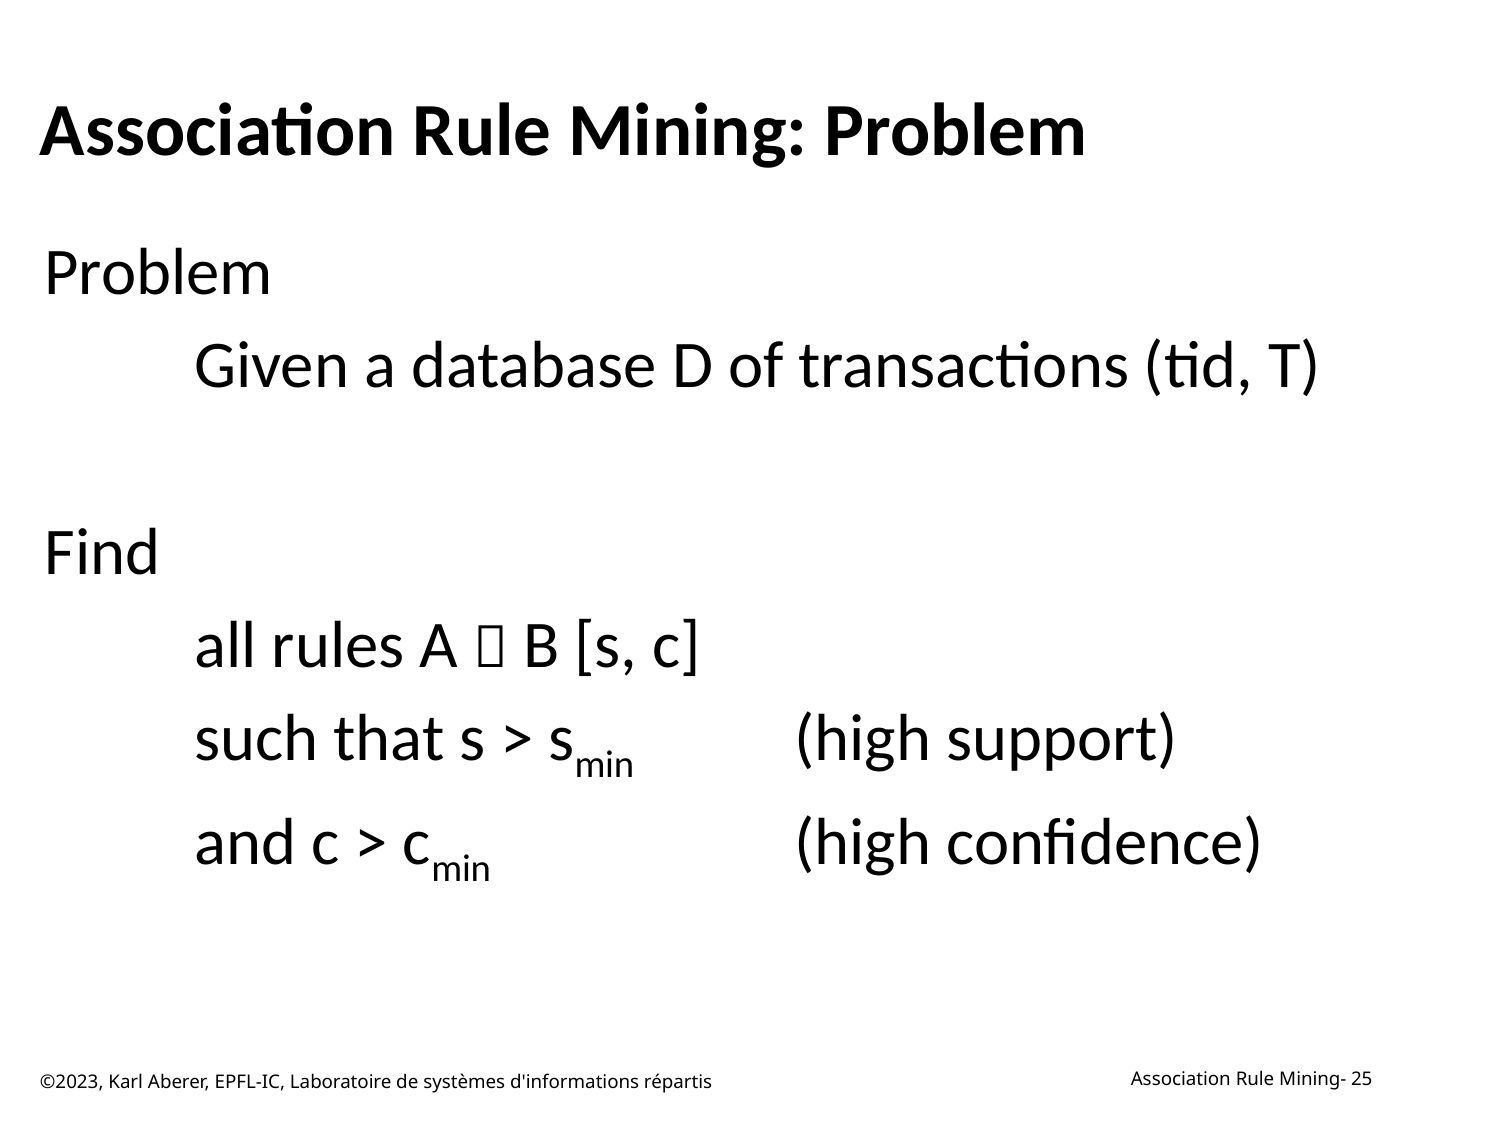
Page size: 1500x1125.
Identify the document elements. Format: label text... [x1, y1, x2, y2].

title Association Rule Mining: Problem [24, 49, 1388, 201]
footer ©2023, Karl Aberer, EPFL-IC, Laboratoire de systèmes d'informations répartis [24, 1062, 988, 1101]
list Problem Given a database D of transactions (tid, T) Find all rules A  B [s, c] such that s > smin (high support) and c > cmin (high confidence) [29, 219, 1393, 1046]
